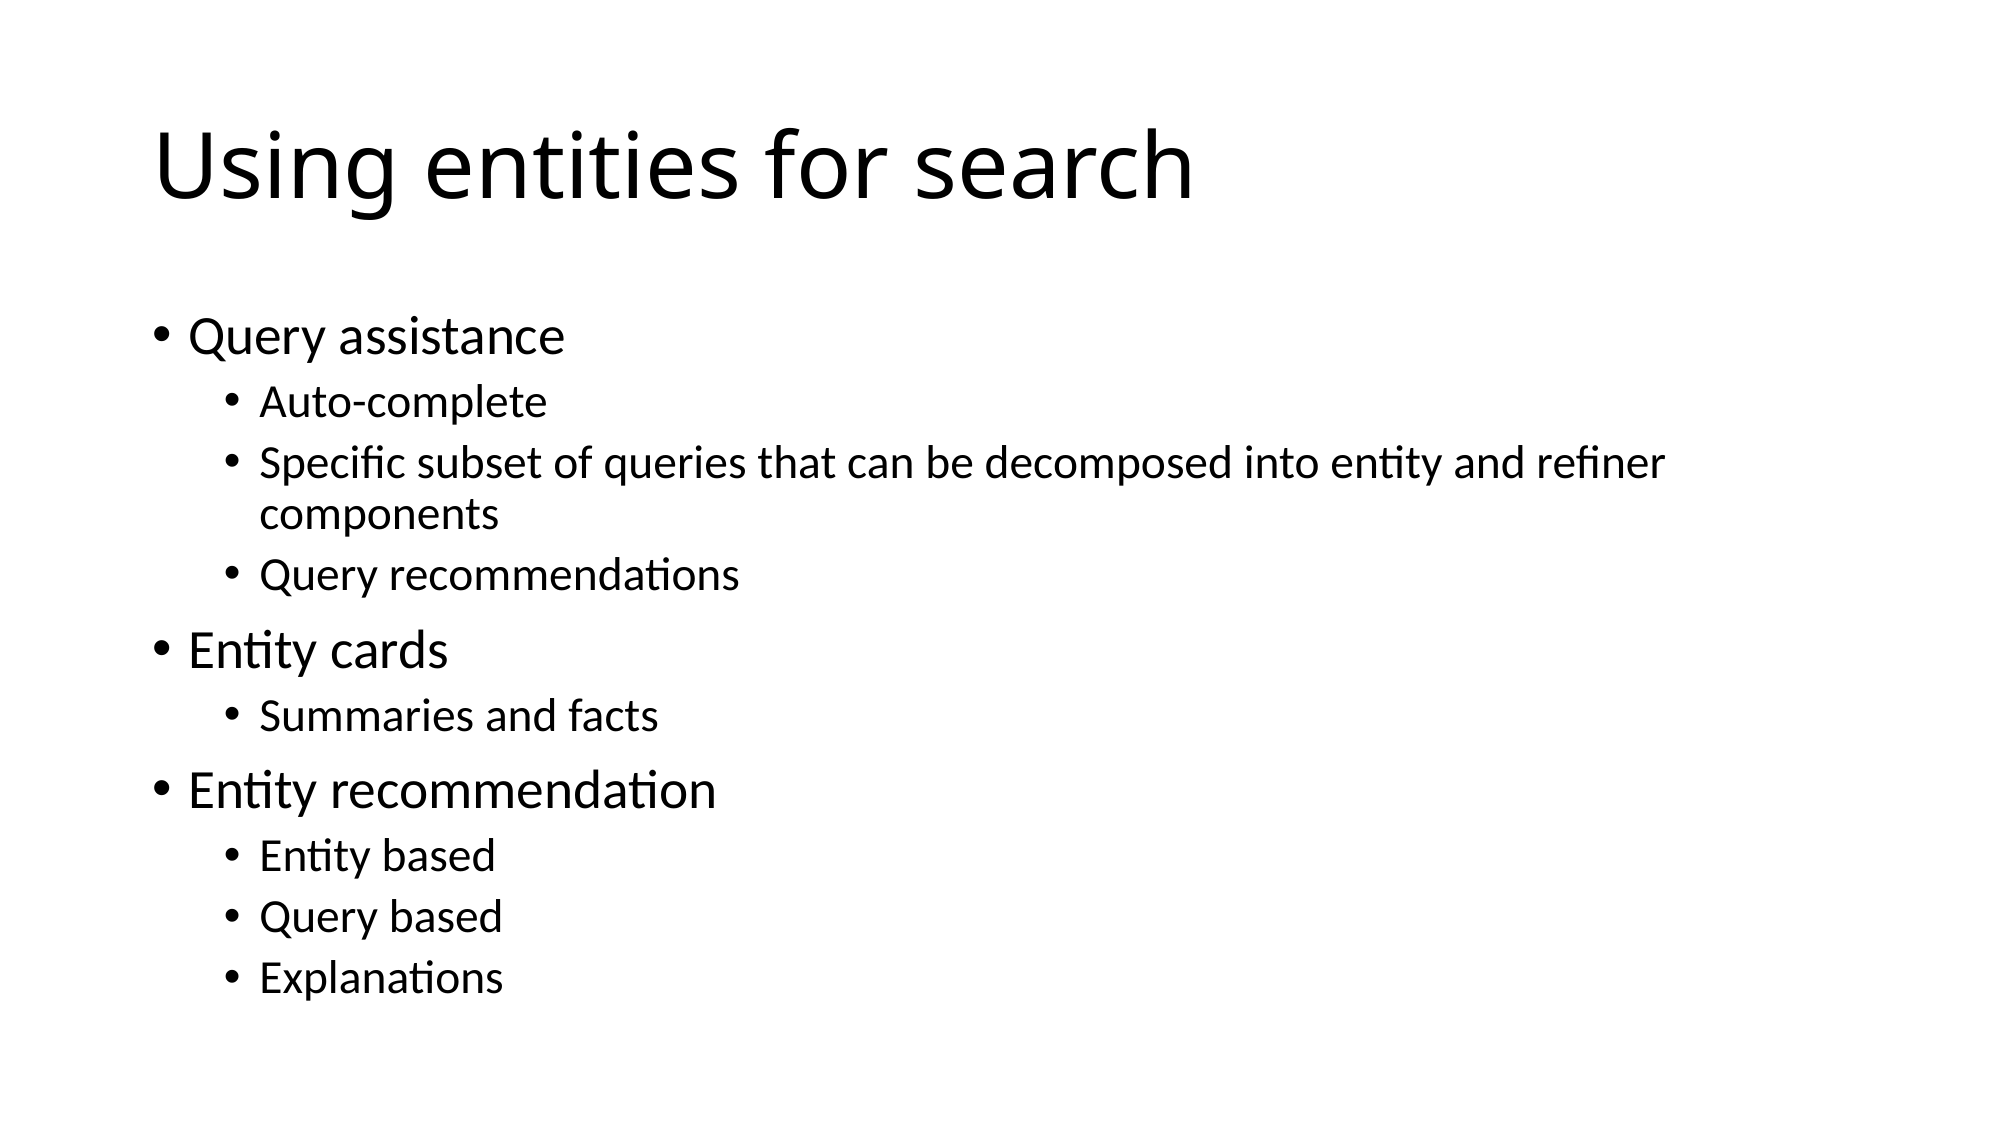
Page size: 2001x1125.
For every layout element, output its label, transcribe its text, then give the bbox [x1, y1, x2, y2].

list Query assistance Auto-complete Specific subset of queries that can be decomposed into entity and refiner components Query recommendations Entity cards Summaries and facts Entity recommendation Entity based Query based Explanations [137, 299, 1863, 1014]
title Using entities for search [137, 59, 1863, 278]
